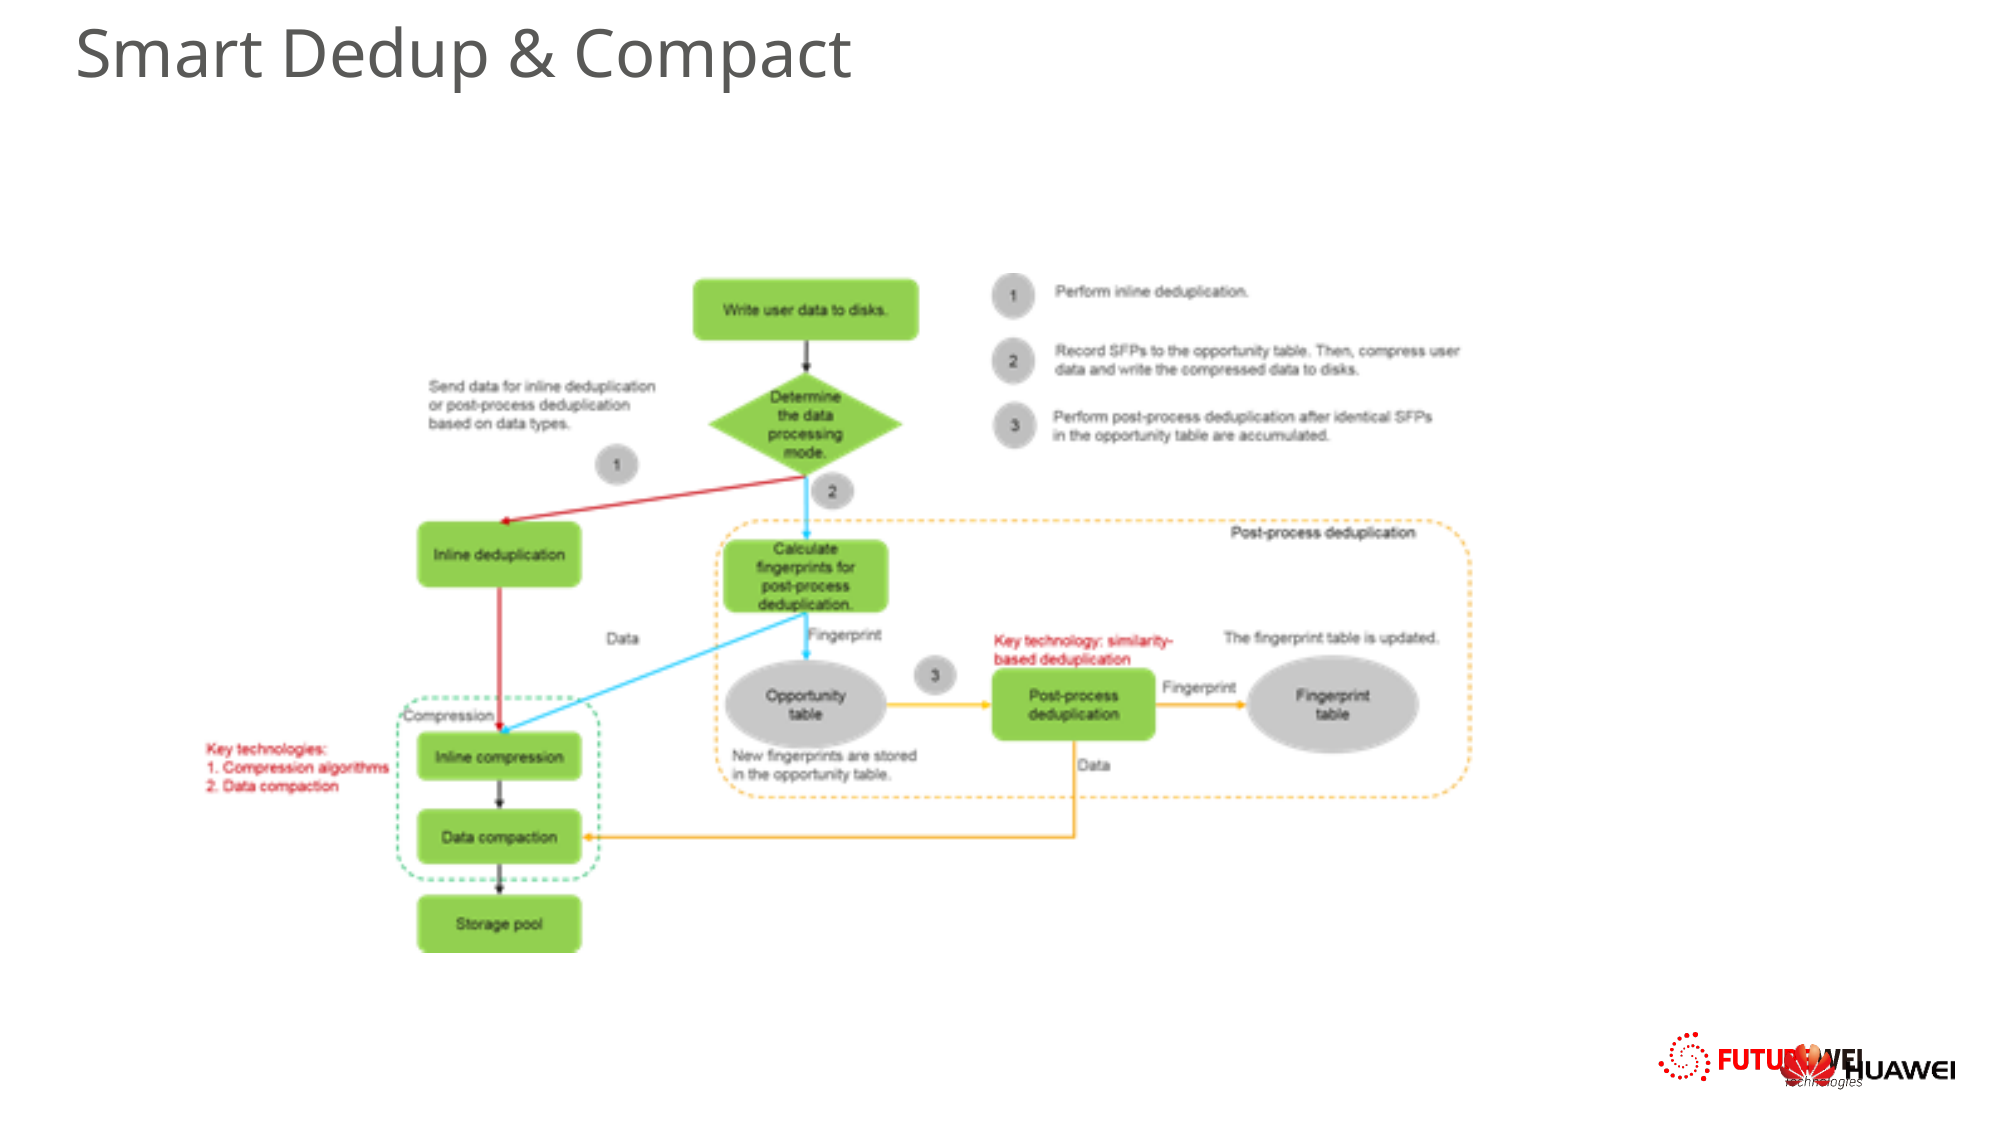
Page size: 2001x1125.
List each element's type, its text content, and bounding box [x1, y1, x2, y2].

picture [195, 273, 1478, 953]
picture [1638, 1011, 1955, 1102]
text_box Smart Dedup & Compact [60, 12, 869, 99]
